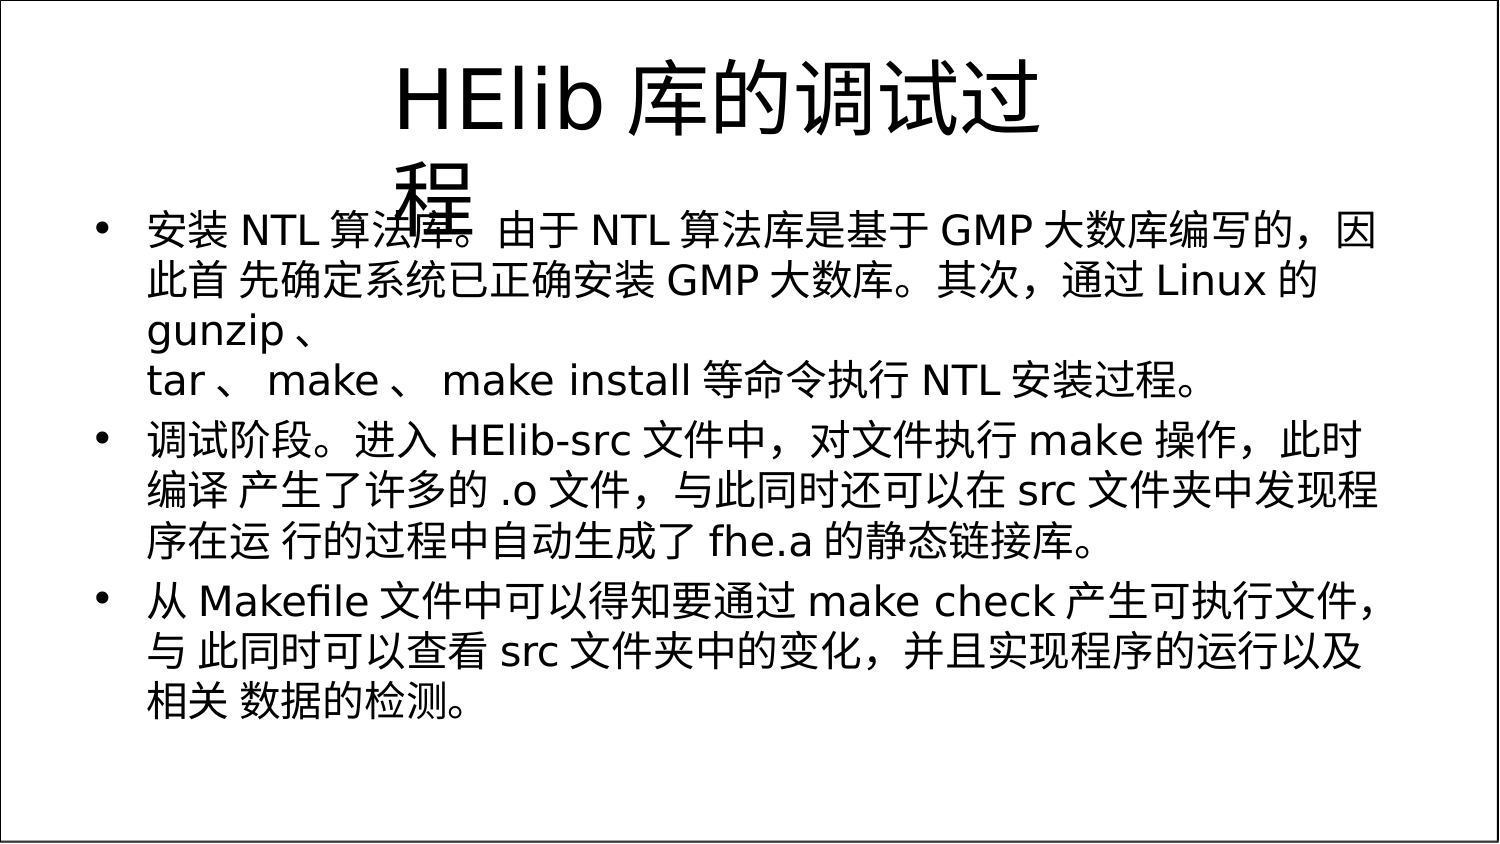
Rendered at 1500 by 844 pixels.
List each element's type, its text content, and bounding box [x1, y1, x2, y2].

text_box 安装NTL算法库。由于NTL算法库是基于GMP大数库编写的，因此首 先确定系统已正确安装GMP大数库。其次，通过Linux的gunzip、 tar、make、make install等命令执行NTL安装过程。 调试阶段。进入HElib-src文件中，对文件执行make操作，此时编译 产生了许多的.o文件，与此同时还可以在src文件夹中发现程序在运 行的过程中自动生成了fhe.a的静态链接库。 从Makefile文件中可以得知要通过make check产生可执行文件，与 此同时可以查看src文件夹中的变化，并且实现程序的运行以及相关 数据的检测。 [87, 201, 1405, 725]
title HElib库的调试过程 [390, 44, 1110, 201]
